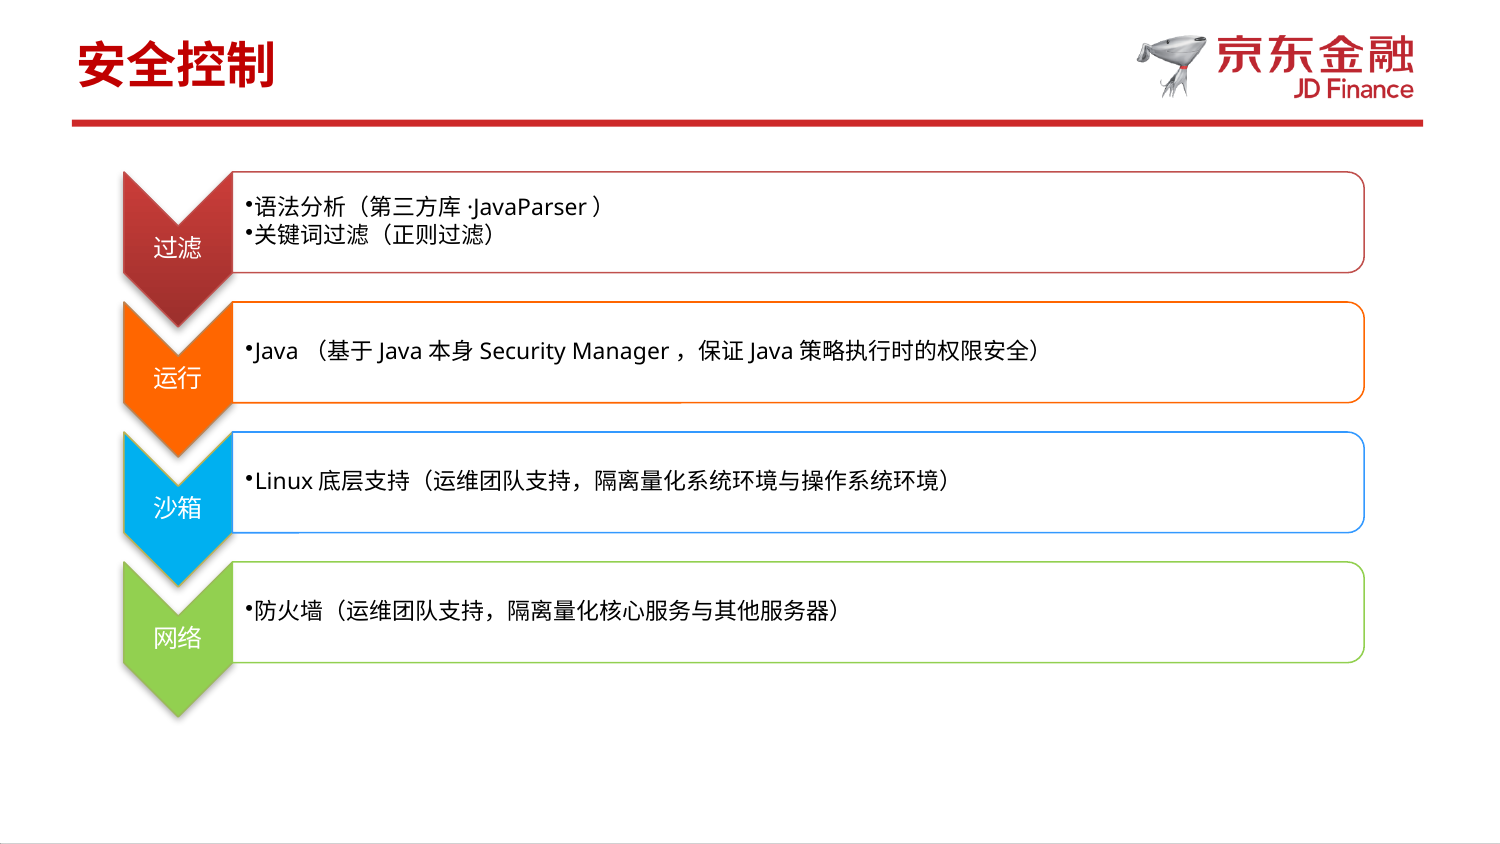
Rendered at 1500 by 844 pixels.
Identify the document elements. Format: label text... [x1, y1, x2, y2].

text_box 安全控制 [76, 40, 462, 94]
picture [1123, 25, 1434, 106]
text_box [123, 171, 1365, 718]
